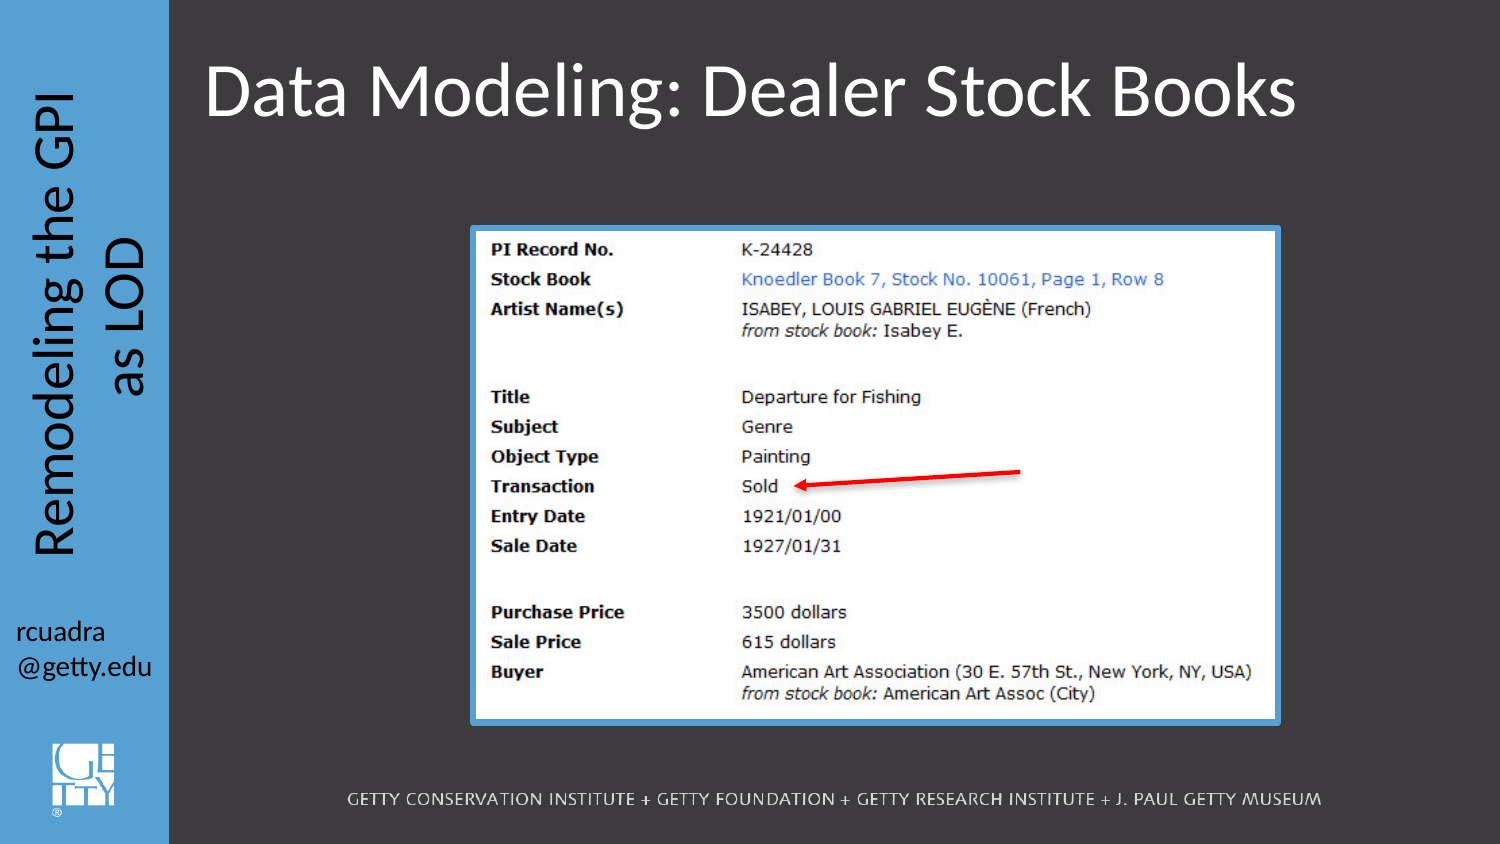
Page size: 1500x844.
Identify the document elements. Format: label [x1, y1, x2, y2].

picture [0, 0, 1500, 844]
text_box [793, 471, 1021, 487]
